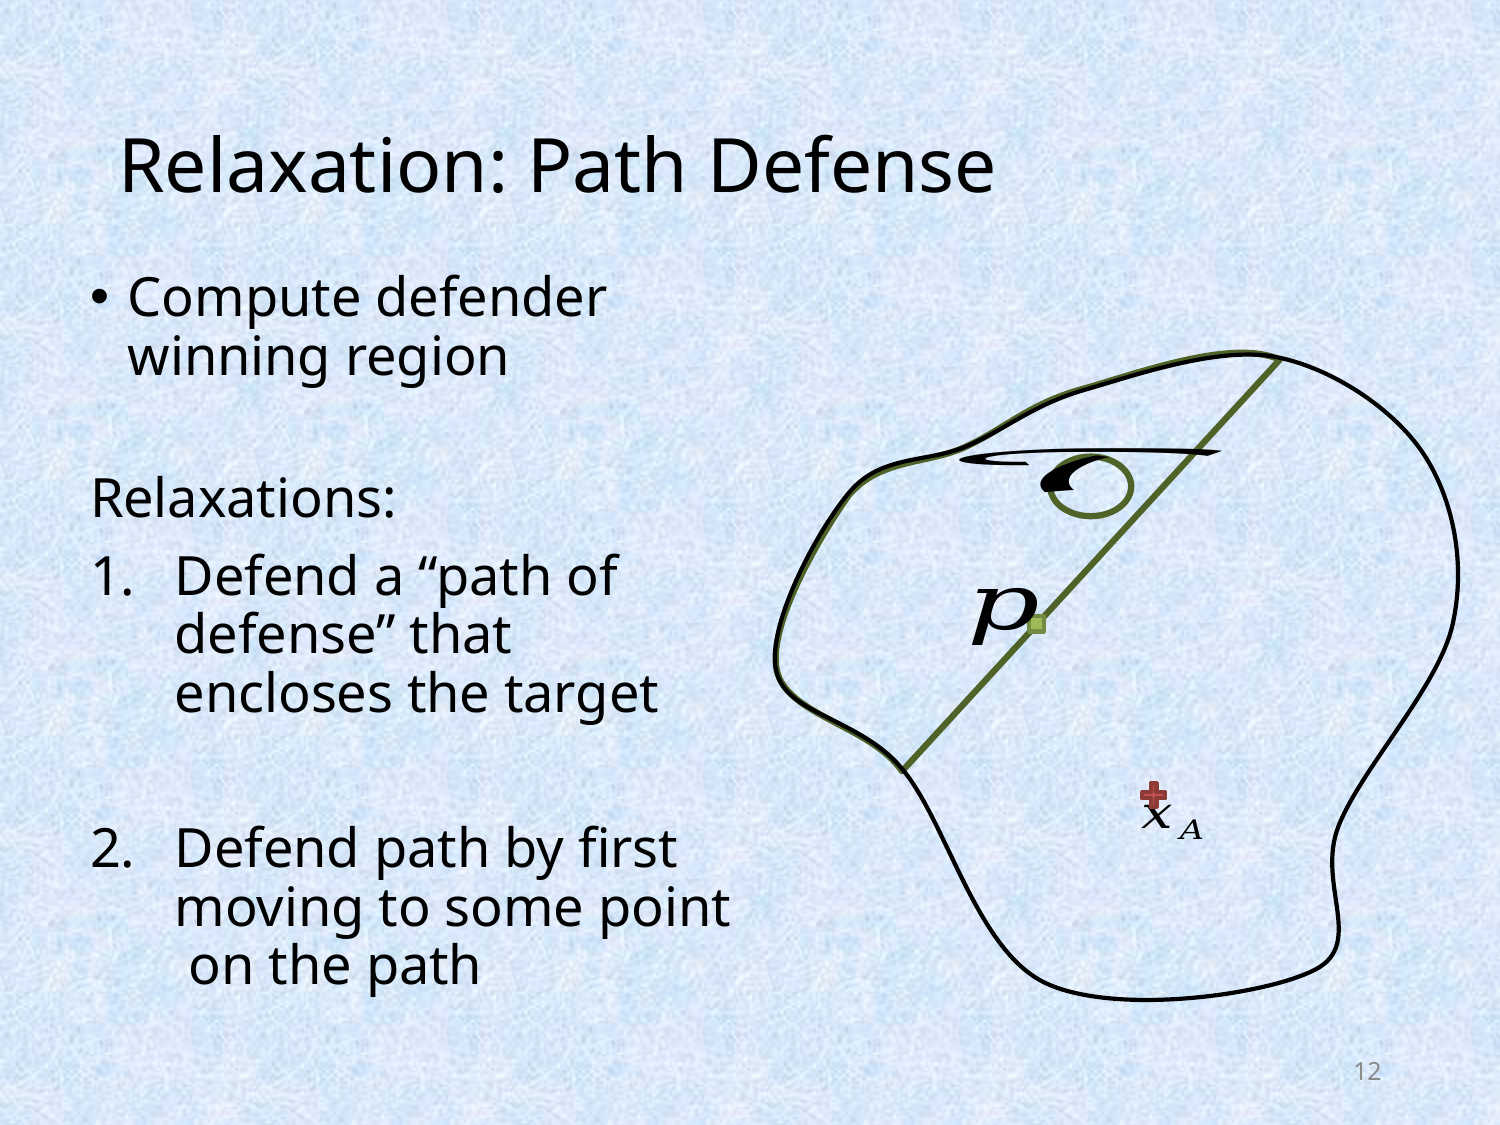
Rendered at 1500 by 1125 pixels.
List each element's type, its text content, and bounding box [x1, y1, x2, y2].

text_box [774, 352, 1459, 1000]
picture [0, 0, 1500, 1125]
title Relaxation: Path Defense [103, 59, 1397, 278]
slide_number 12 [1059, 1042, 1397, 1103]
